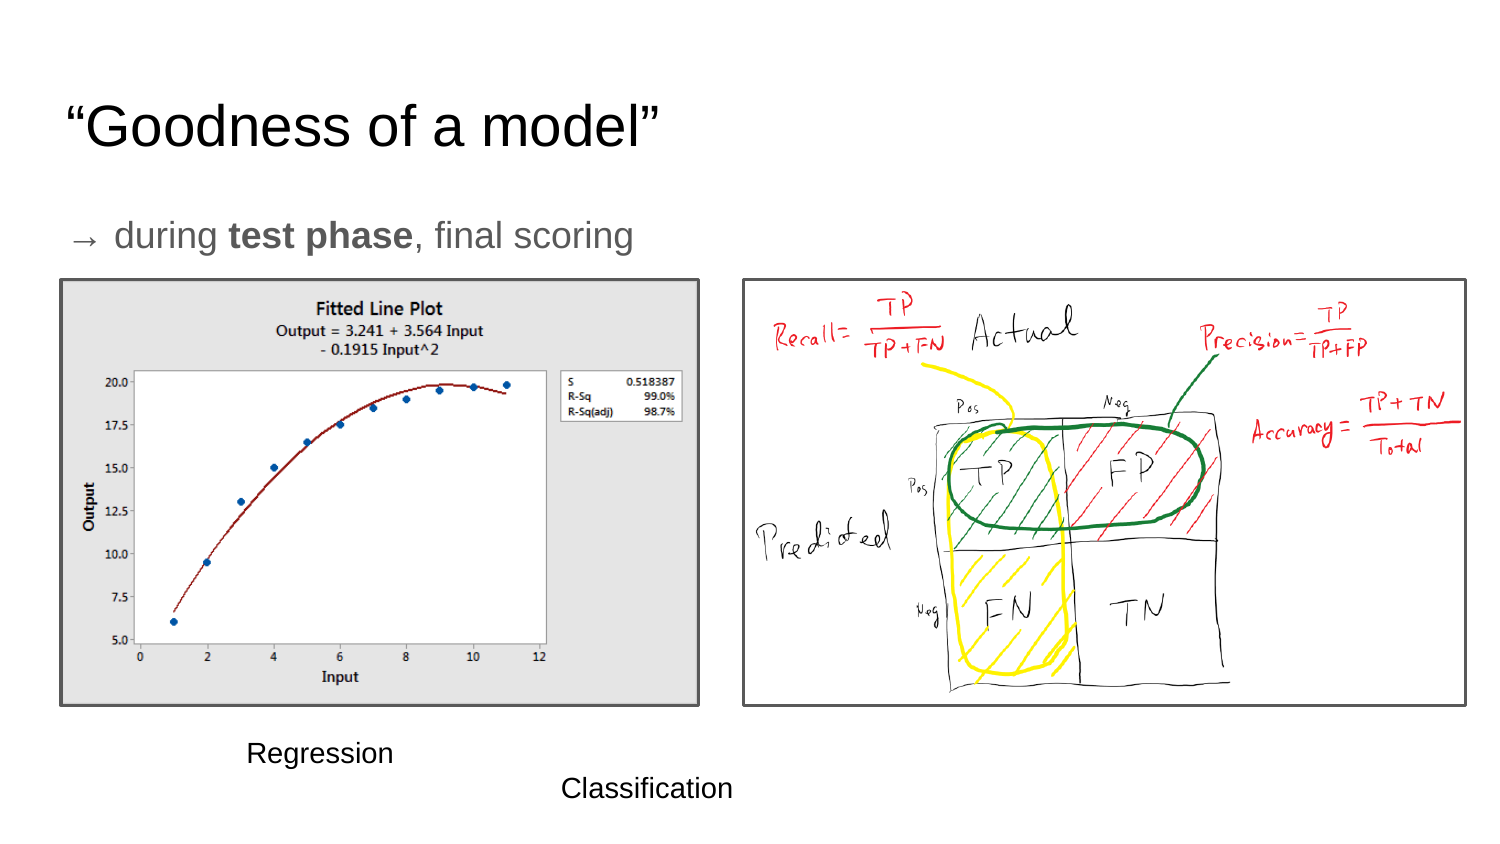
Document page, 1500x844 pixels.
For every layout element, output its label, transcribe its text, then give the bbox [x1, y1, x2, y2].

picture [62, 280, 697, 705]
picture [744, 280, 1465, 705]
text_box Regression Classification [231, 718, 1232, 831]
list → during test phase, final scoring [51, 189, 1449, 750]
title “Goodness of a model” [51, 72, 1449, 167]
